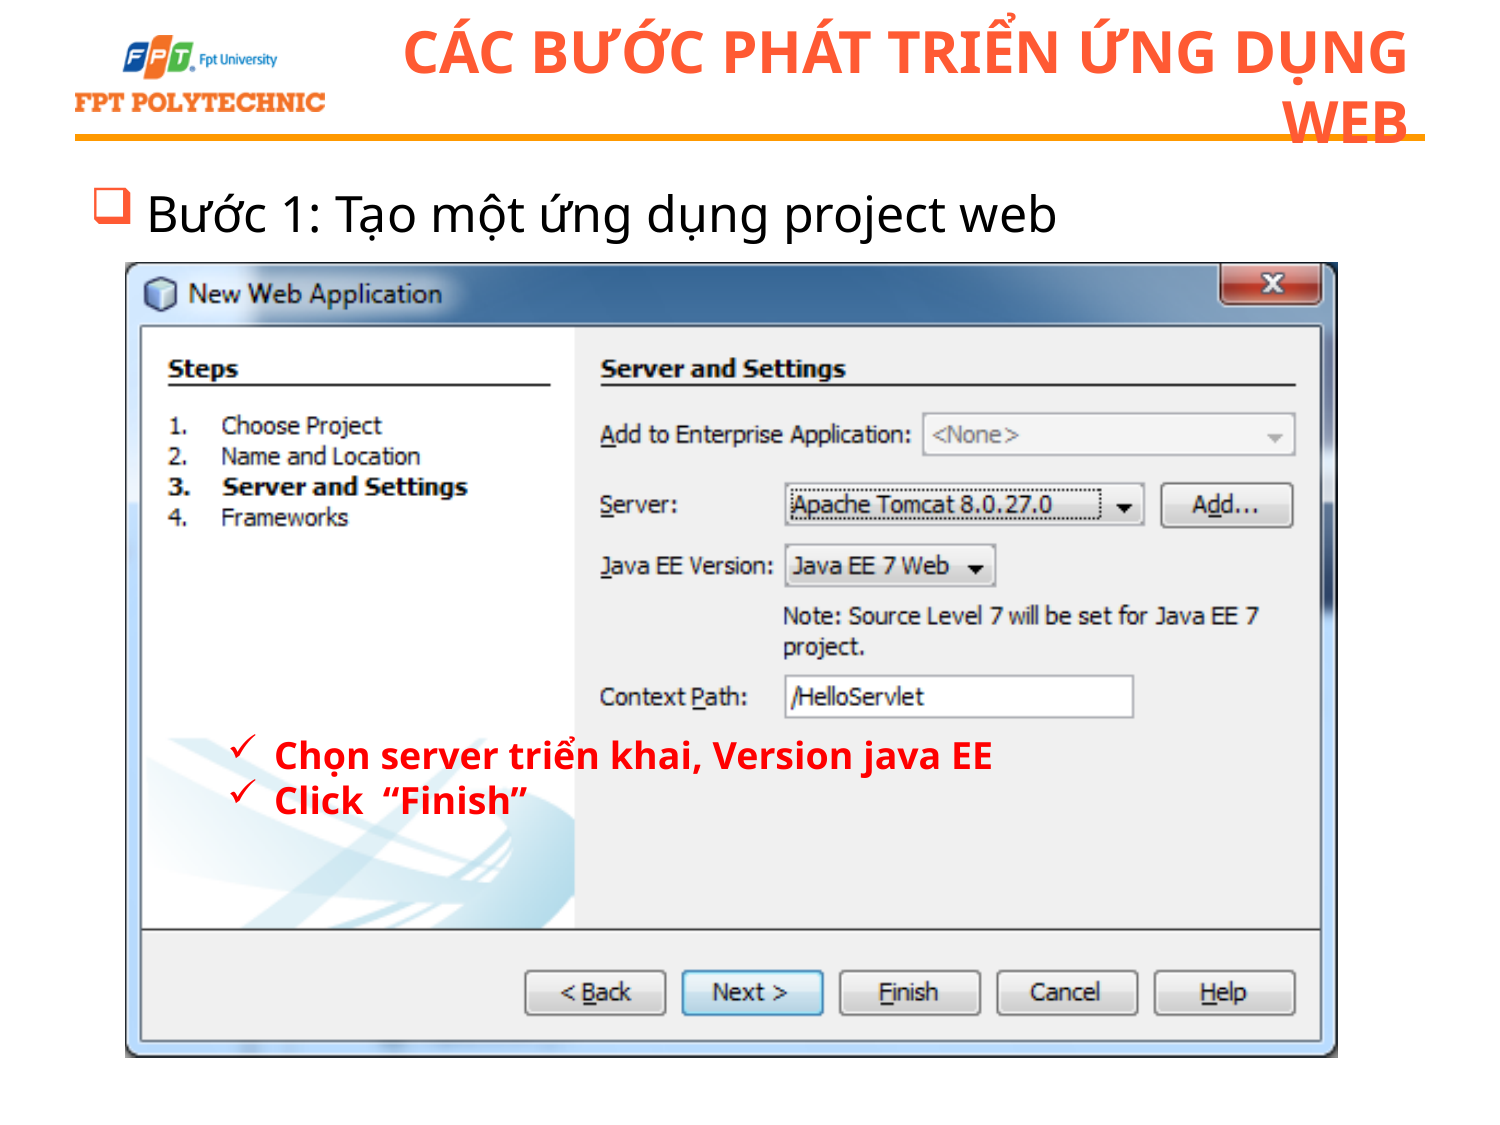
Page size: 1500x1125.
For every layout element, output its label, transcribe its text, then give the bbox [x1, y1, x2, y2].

title Các bước phát triển ứng dụng web [337, 45, 1425, 125]
picture [75, 35, 325, 112]
list Bước 1: Tạo một ứng dụng project web [75, 174, 1425, 288]
picture [124, 262, 1338, 1058]
